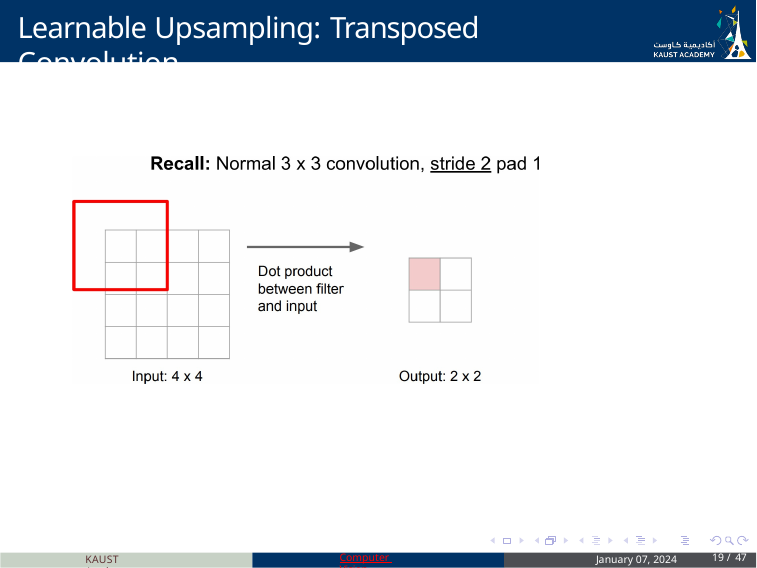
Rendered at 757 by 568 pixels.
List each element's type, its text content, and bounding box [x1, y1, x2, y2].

text_box Learnable Upsampling: Transposed Convolution [15, 6, 601, 80]
picture [650, 2, 756, 62]
picture [72, 155, 539, 384]
